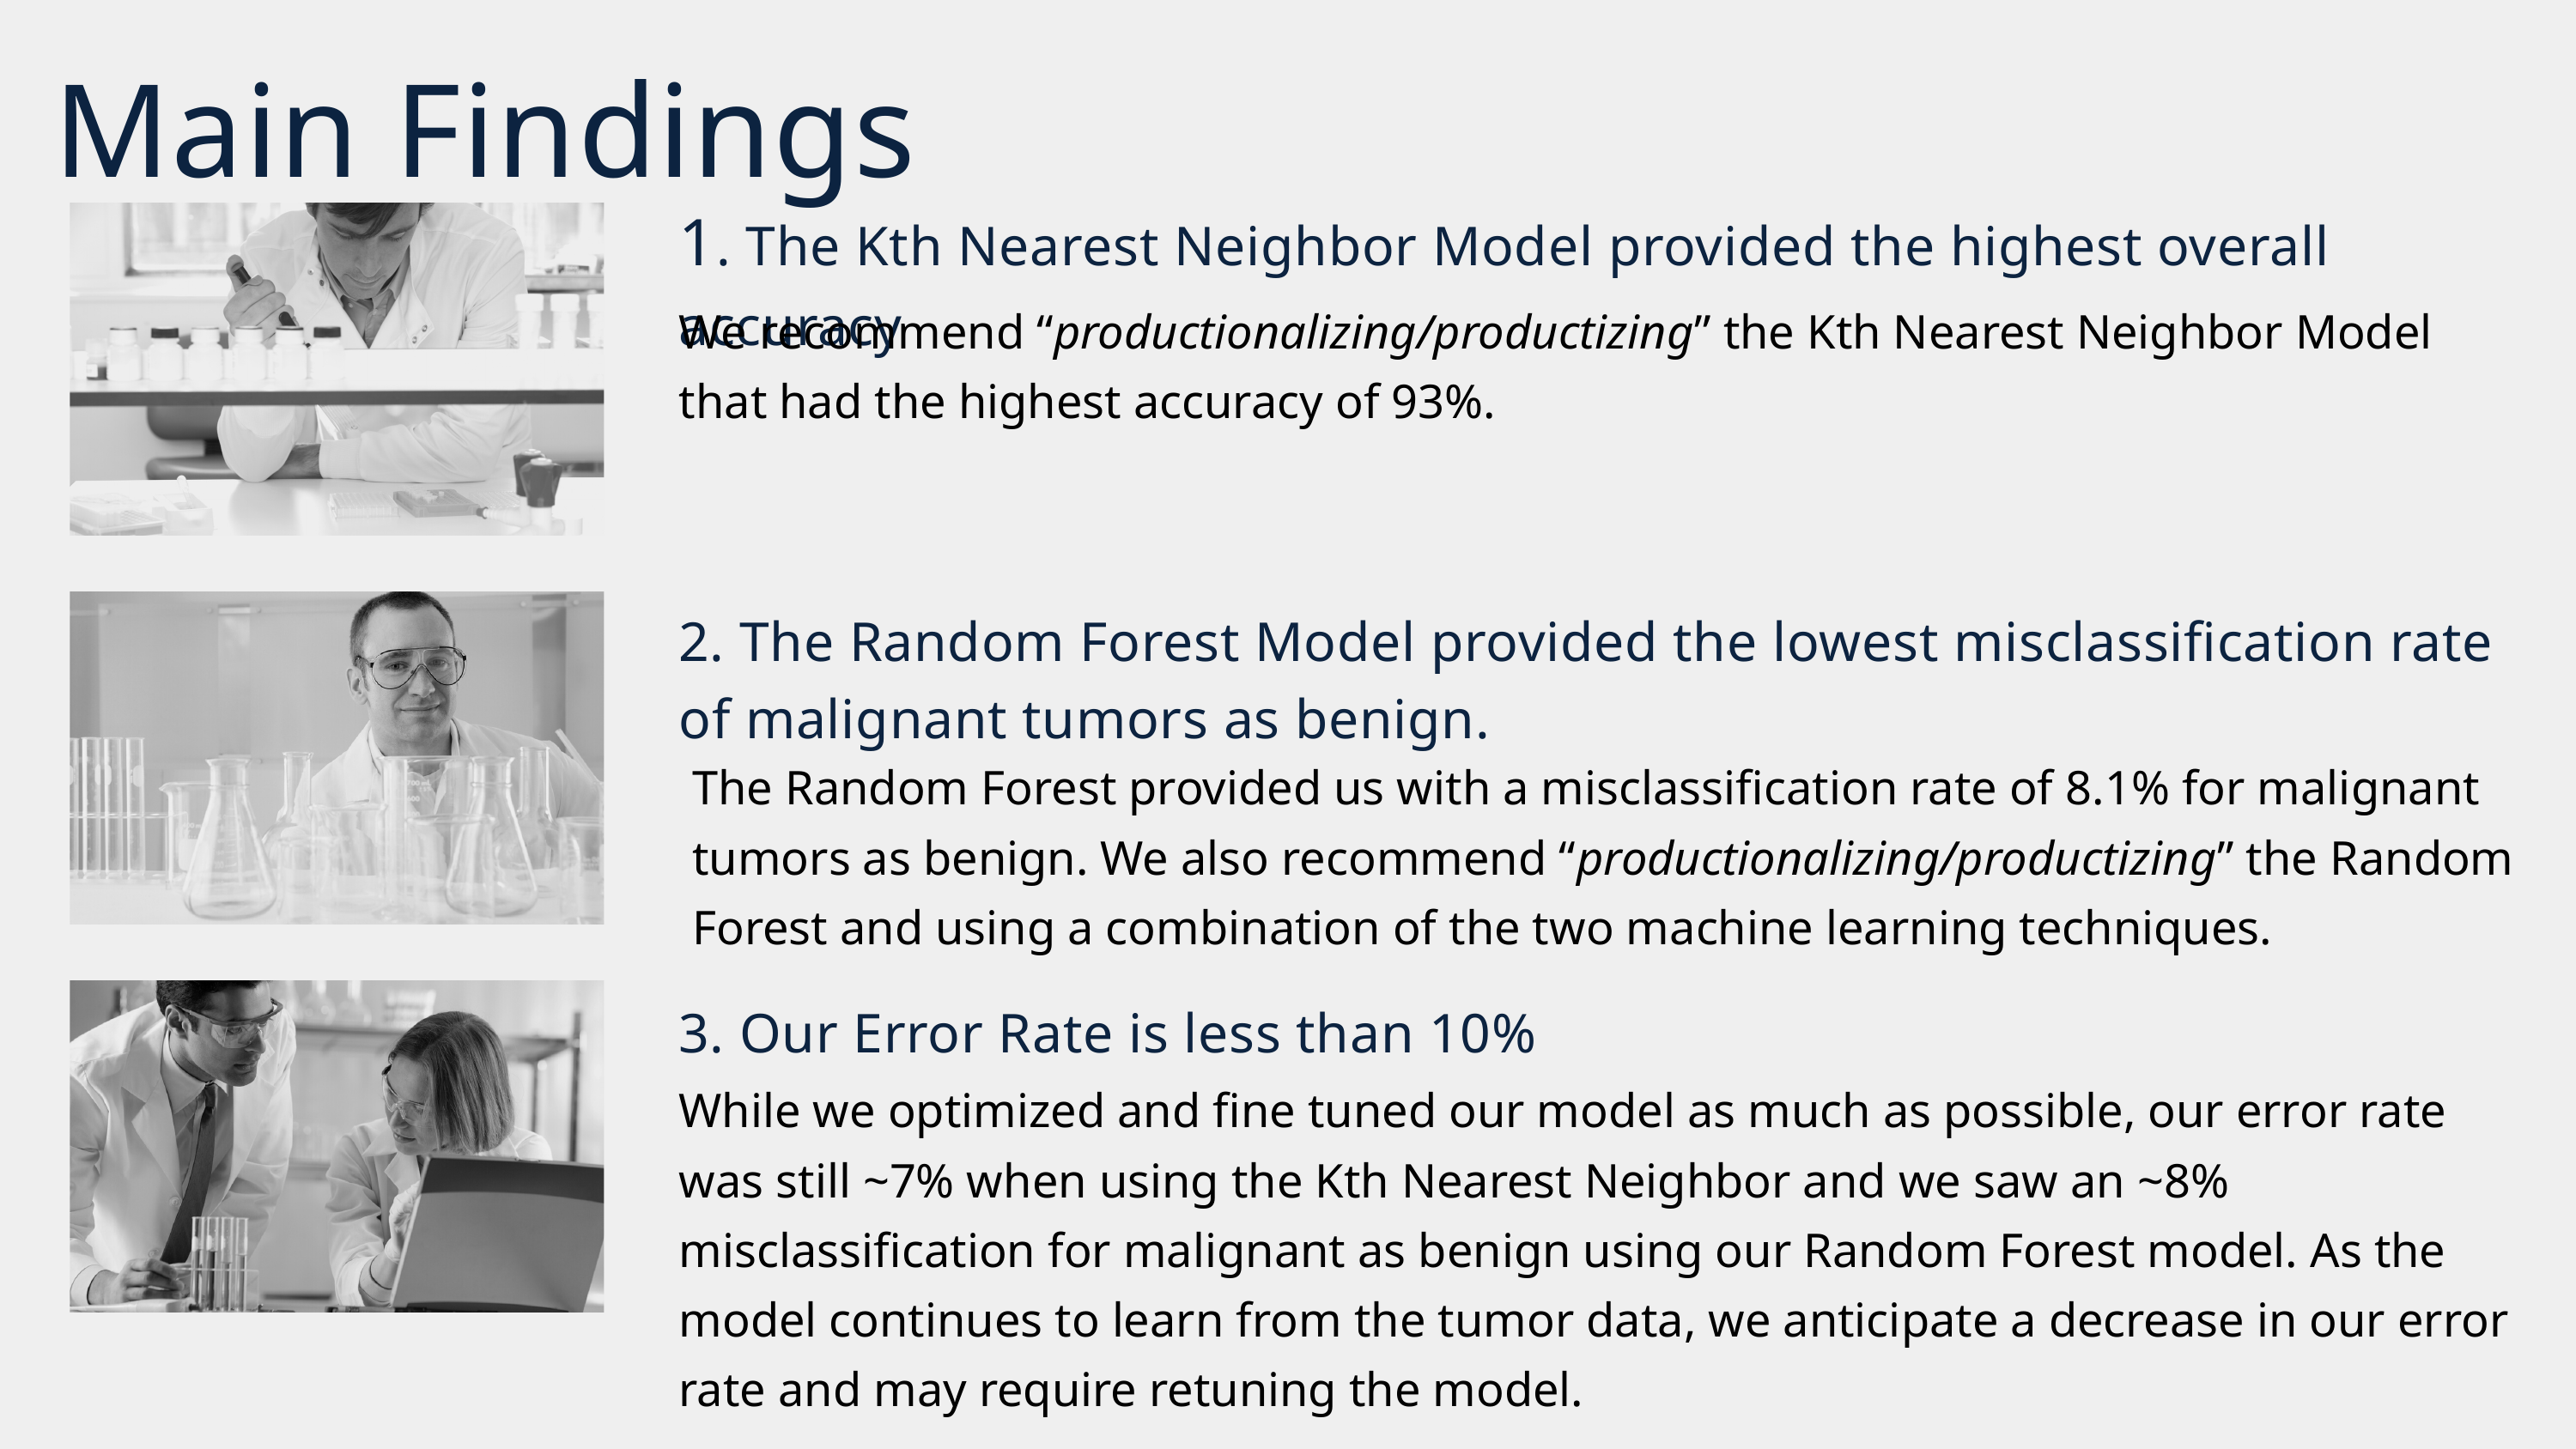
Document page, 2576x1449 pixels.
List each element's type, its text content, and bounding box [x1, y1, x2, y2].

text_box 2. The Random Forest Model provided the lowest misclassification rate of malignant tumors as benign. [678, 595, 2533, 750]
picture [69, 591, 605, 925]
text_box The Random Forest provided us with a misclassification rate of 8.1% for malignant tumors as benign. We also recommend “productionalizing/productizing” the Random Forest and using a combination of the two machine learning techniques. [692, 744, 2520, 1024]
text_box 1. The Kth Nearest Neighbor Model provided the highest overall accuracy [678, 201, 2533, 356]
text_box 3. Our Error Rate is less than 10% [678, 985, 2375, 1064]
text_box We recommend “productionalizing/productizing” the Kth Nearest Neighbor Model that had the highest accuracy of 93%. [678, 288, 2506, 427]
picture [69, 203, 605, 536]
picture [69, 979, 605, 1313]
text_box Main Findings [53, 48, 958, 203]
text_box While we optimized and fine tuned our model as much as possible, our error rate was still ~7% when using the Kth Nearest Neighbor and we saw an ~8% misclassification for malignant as benign using our Random Forest model. As the model continues to learn from the tumor data, we anticipate a decrease in our error rate and may require retuning the model. [678, 1067, 2533, 1416]
